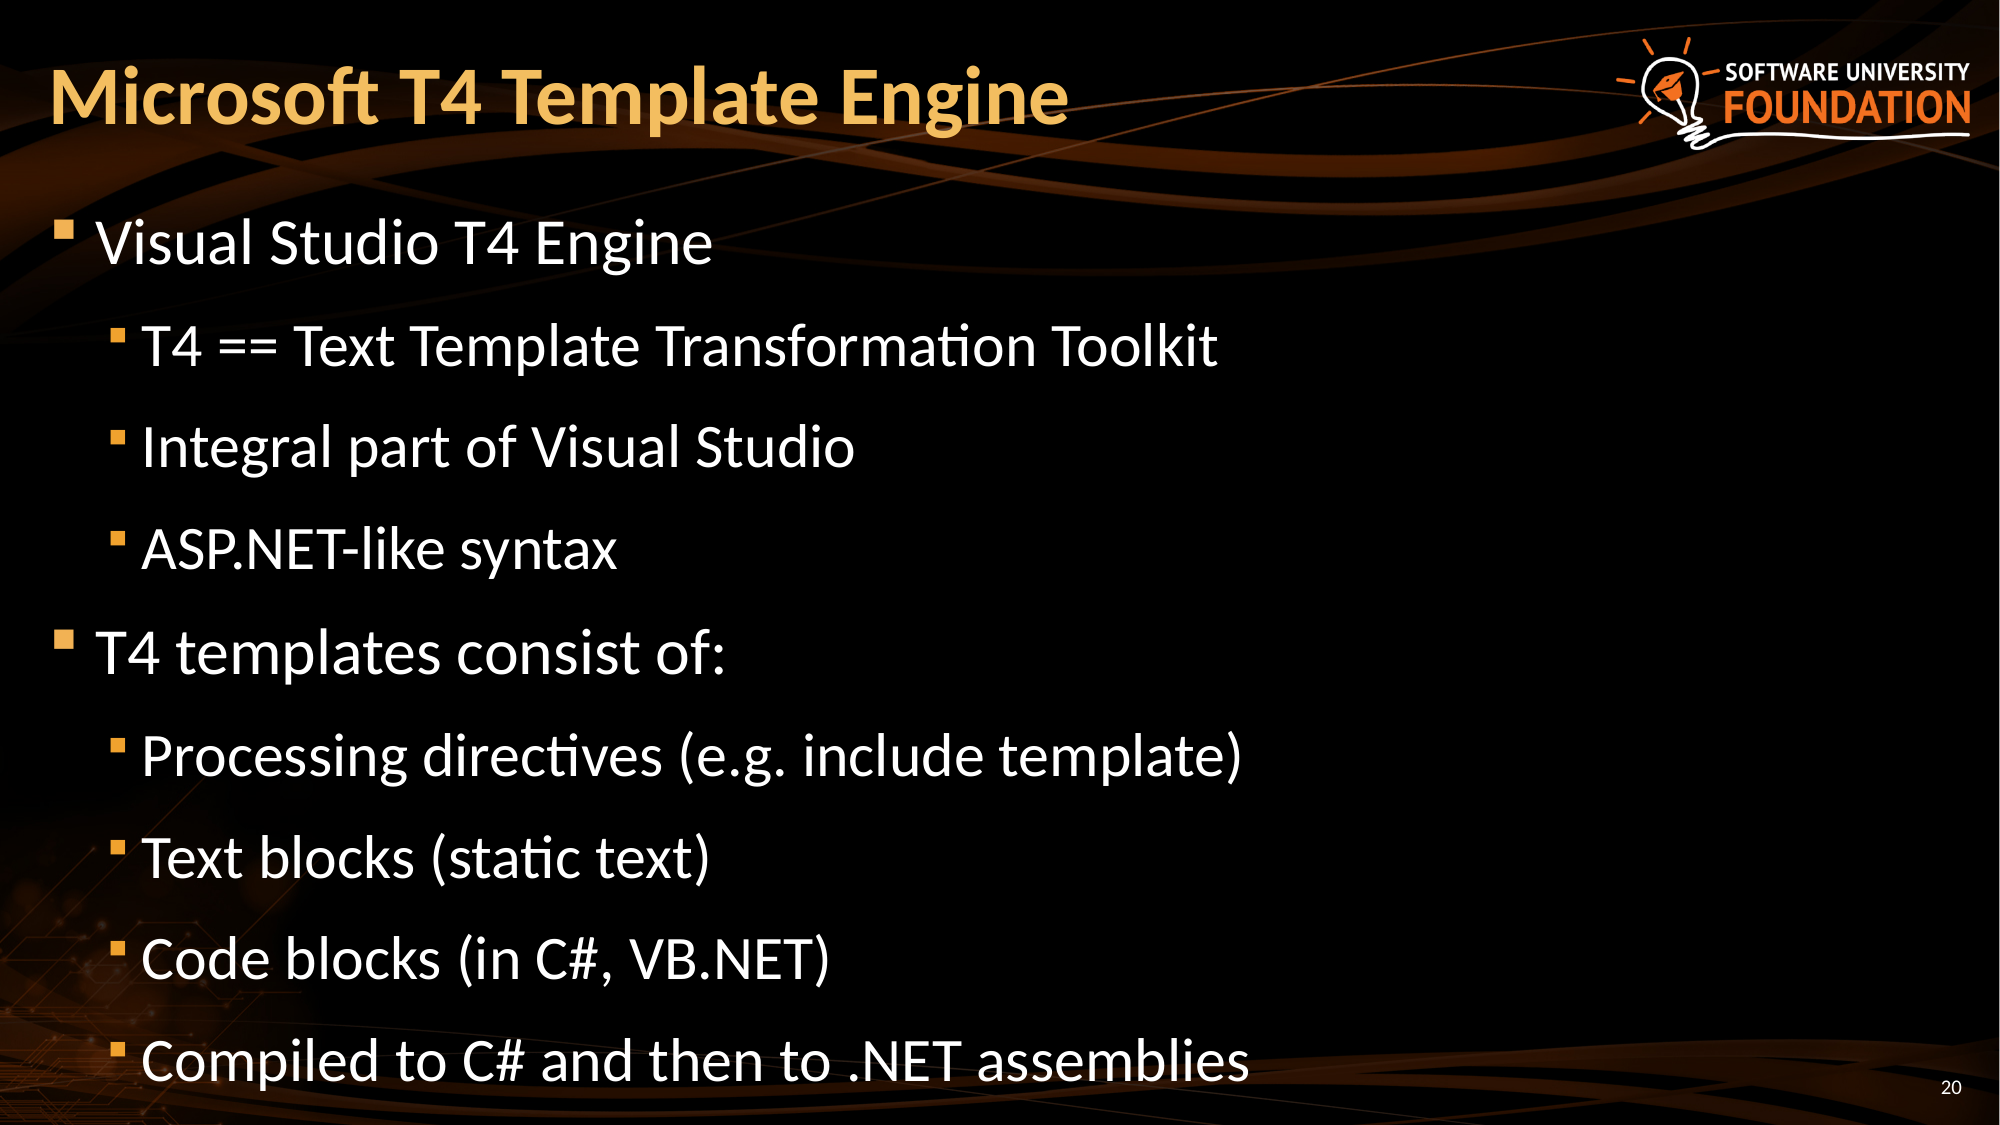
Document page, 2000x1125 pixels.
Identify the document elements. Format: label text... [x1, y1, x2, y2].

list Visual Studio T4 Engine T4 == Text Template Transformation Toolkit Integral part of Visual Studio ASP.NET-like syntax T4 templates consist of: Processing directives (e.g. include template) Text blocks (static text) Code blocks (in C#, VB.NET) Compiled to C# and then to .NET assemblies [31, 188, 1968, 1103]
title Microsoft T4 Template Engine [30, 6, 1602, 189]
picture [0, 0, 2000, 1125]
